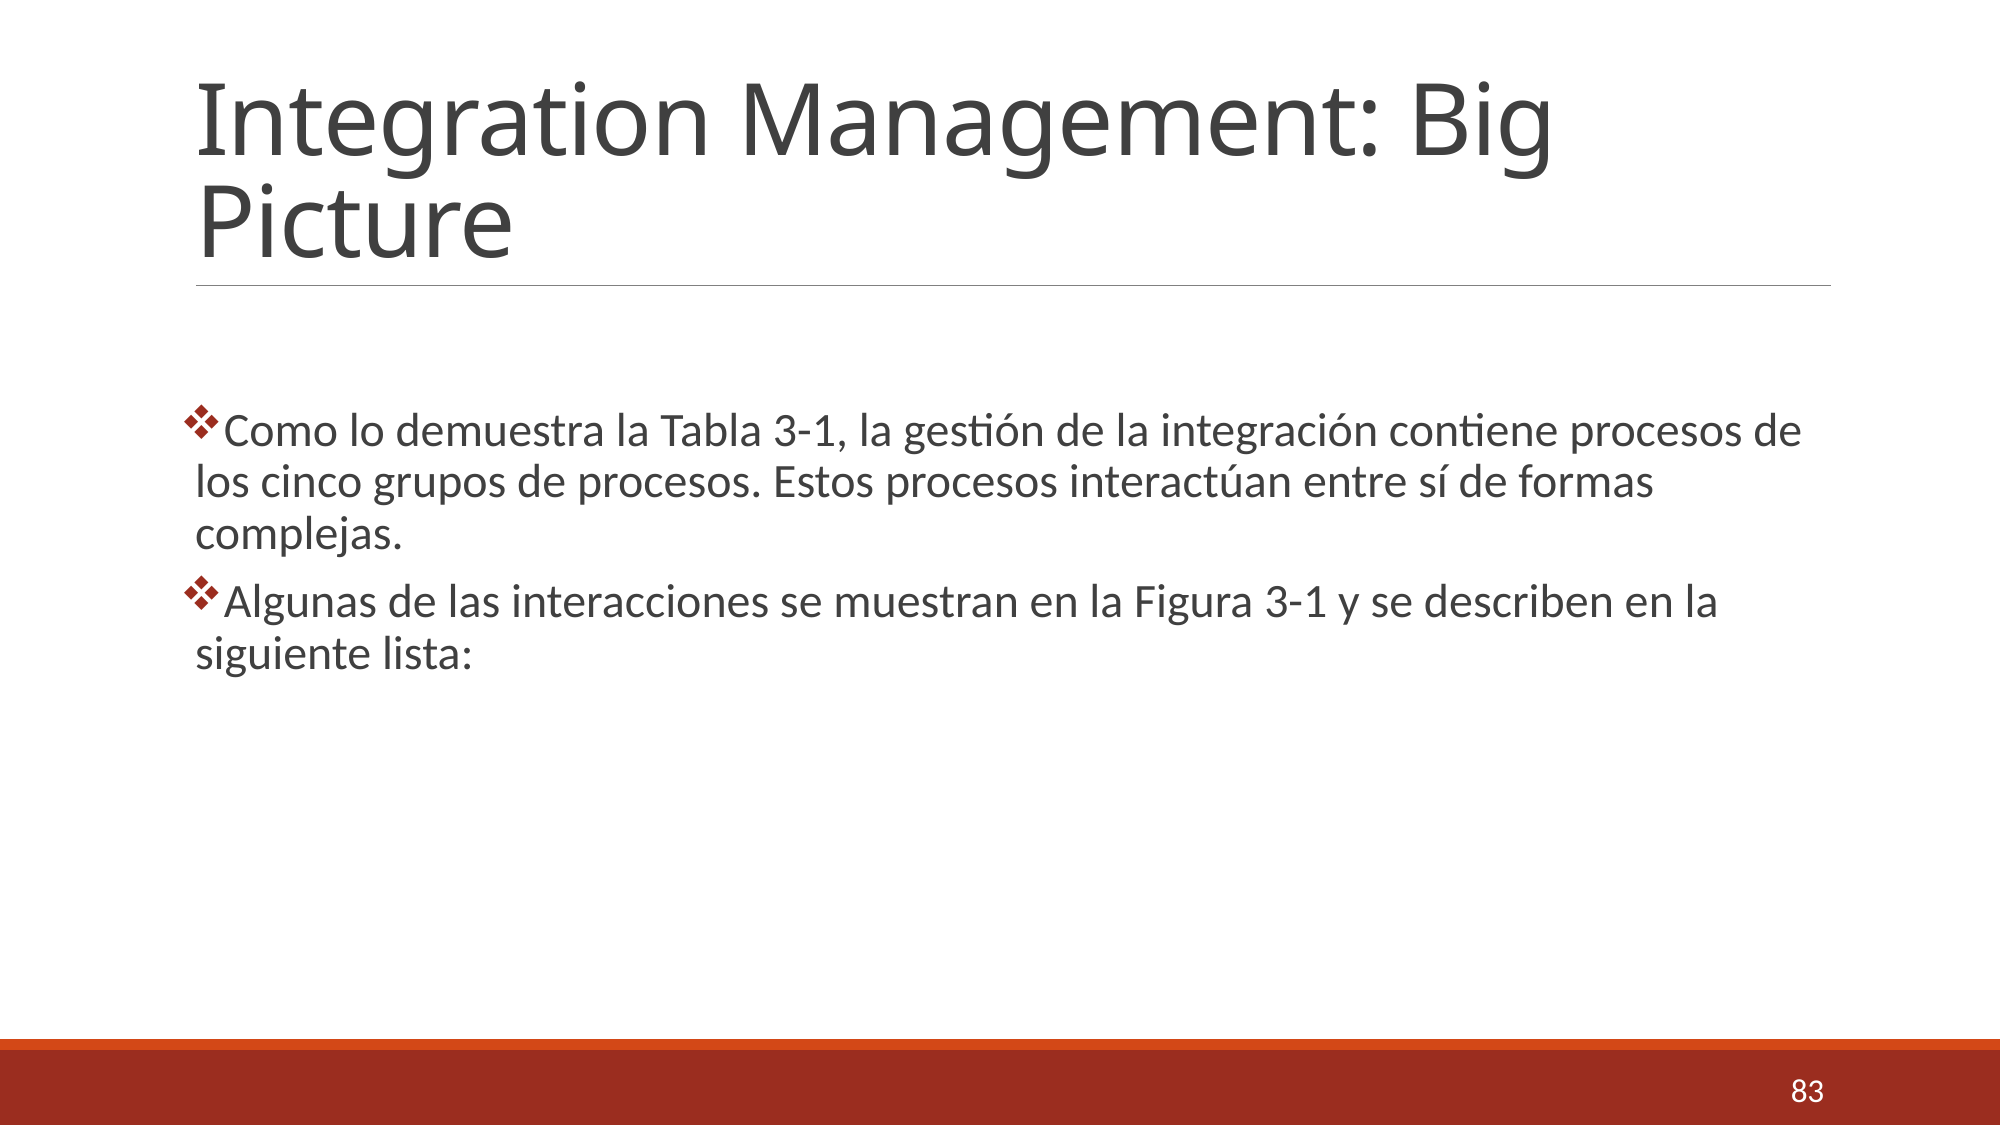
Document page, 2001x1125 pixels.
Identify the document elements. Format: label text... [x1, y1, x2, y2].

list Como lo demuestra la Tabla 3-1, la gestión de la integración contiene procesos de los cinco grupos de procesos. Estos procesos interactúan entre sí de formas complejas. Algunas de las interacciones se muestran en la Figura 3-1 y se describen en la siguiente lista: [180, 397, 1864, 1060]
slide_number 83 [1624, 1059, 1840, 1120]
title Integration Management: Big Picture [180, 47, 1830, 285]
